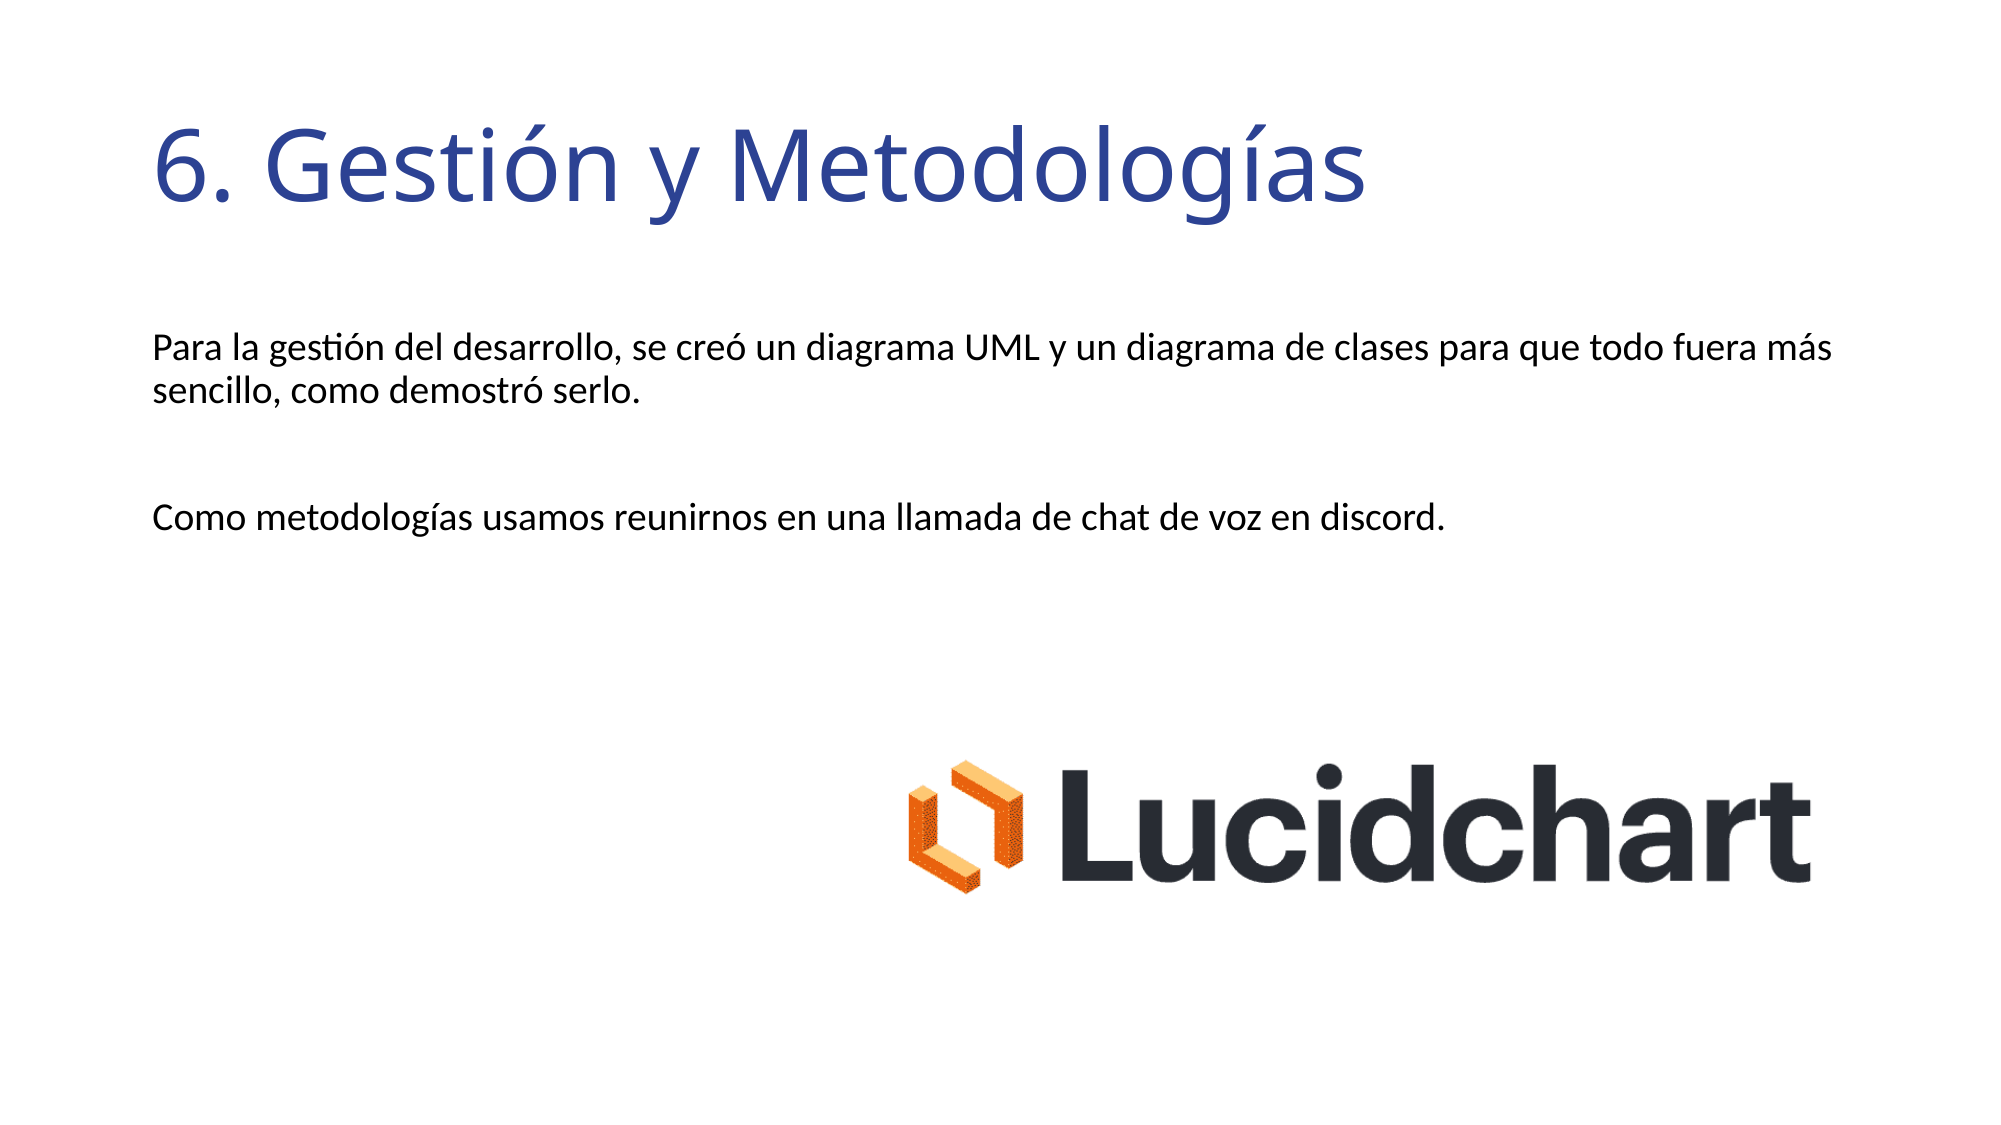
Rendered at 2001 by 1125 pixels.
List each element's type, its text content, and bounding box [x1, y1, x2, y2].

picture [890, 565, 1831, 1089]
title 6. Gestión y Metodologías [137, 59, 1863, 278]
list Para la gestión del desarrollo, se creó un diagrama UML y un diagrama de clases para que todo fuera más sencillo, como demostró serlo. Como metodologías usamos reunirnos en una llamada de chat de voz en discord. [137, 319, 1863, 1014]
